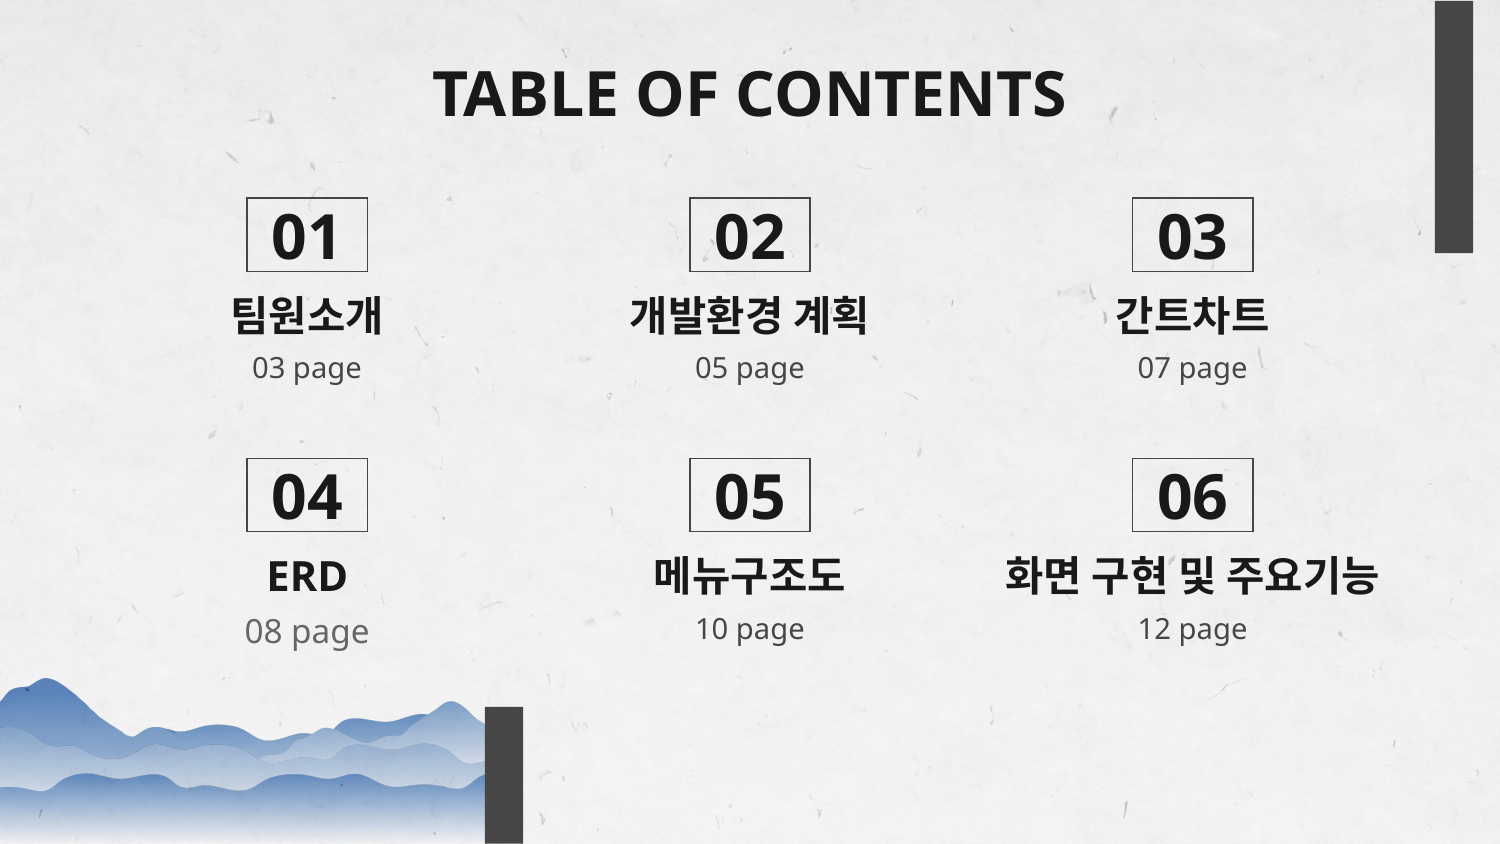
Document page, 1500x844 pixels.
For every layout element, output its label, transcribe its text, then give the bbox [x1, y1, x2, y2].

subtitle 08 page [118, 615, 497, 689]
subtitle 메뉴구조도 [560, 535, 940, 615]
title 02 [689, 197, 811, 271]
title 04 [246, 458, 368, 532]
subtitle 간트차트 [1003, 271, 1382, 355]
subtitle 05 page [560, 355, 940, 429]
subtitle ERD [118, 535, 497, 615]
subtitle 07 page [1003, 355, 1382, 429]
title 05 [689, 458, 811, 532]
title 01 [246, 197, 368, 271]
subtitle 10 page [560, 615, 940, 689]
text_box [484, 706, 524, 844]
title TABLE OF CONTENTS [118, 38, 1382, 133]
subtitle 팀원소개 [118, 271, 497, 355]
subtitle 12 page [1003, 615, 1382, 689]
subtitle 개발환경 계획 [560, 271, 940, 355]
title 03 [1132, 197, 1254, 271]
subtitle 03 page [118, 355, 497, 429]
title 06 [1132, 458, 1254, 532]
picture [0, 678, 511, 844]
subtitle 화면 구현 및 주요기능 [969, 535, 1416, 615]
